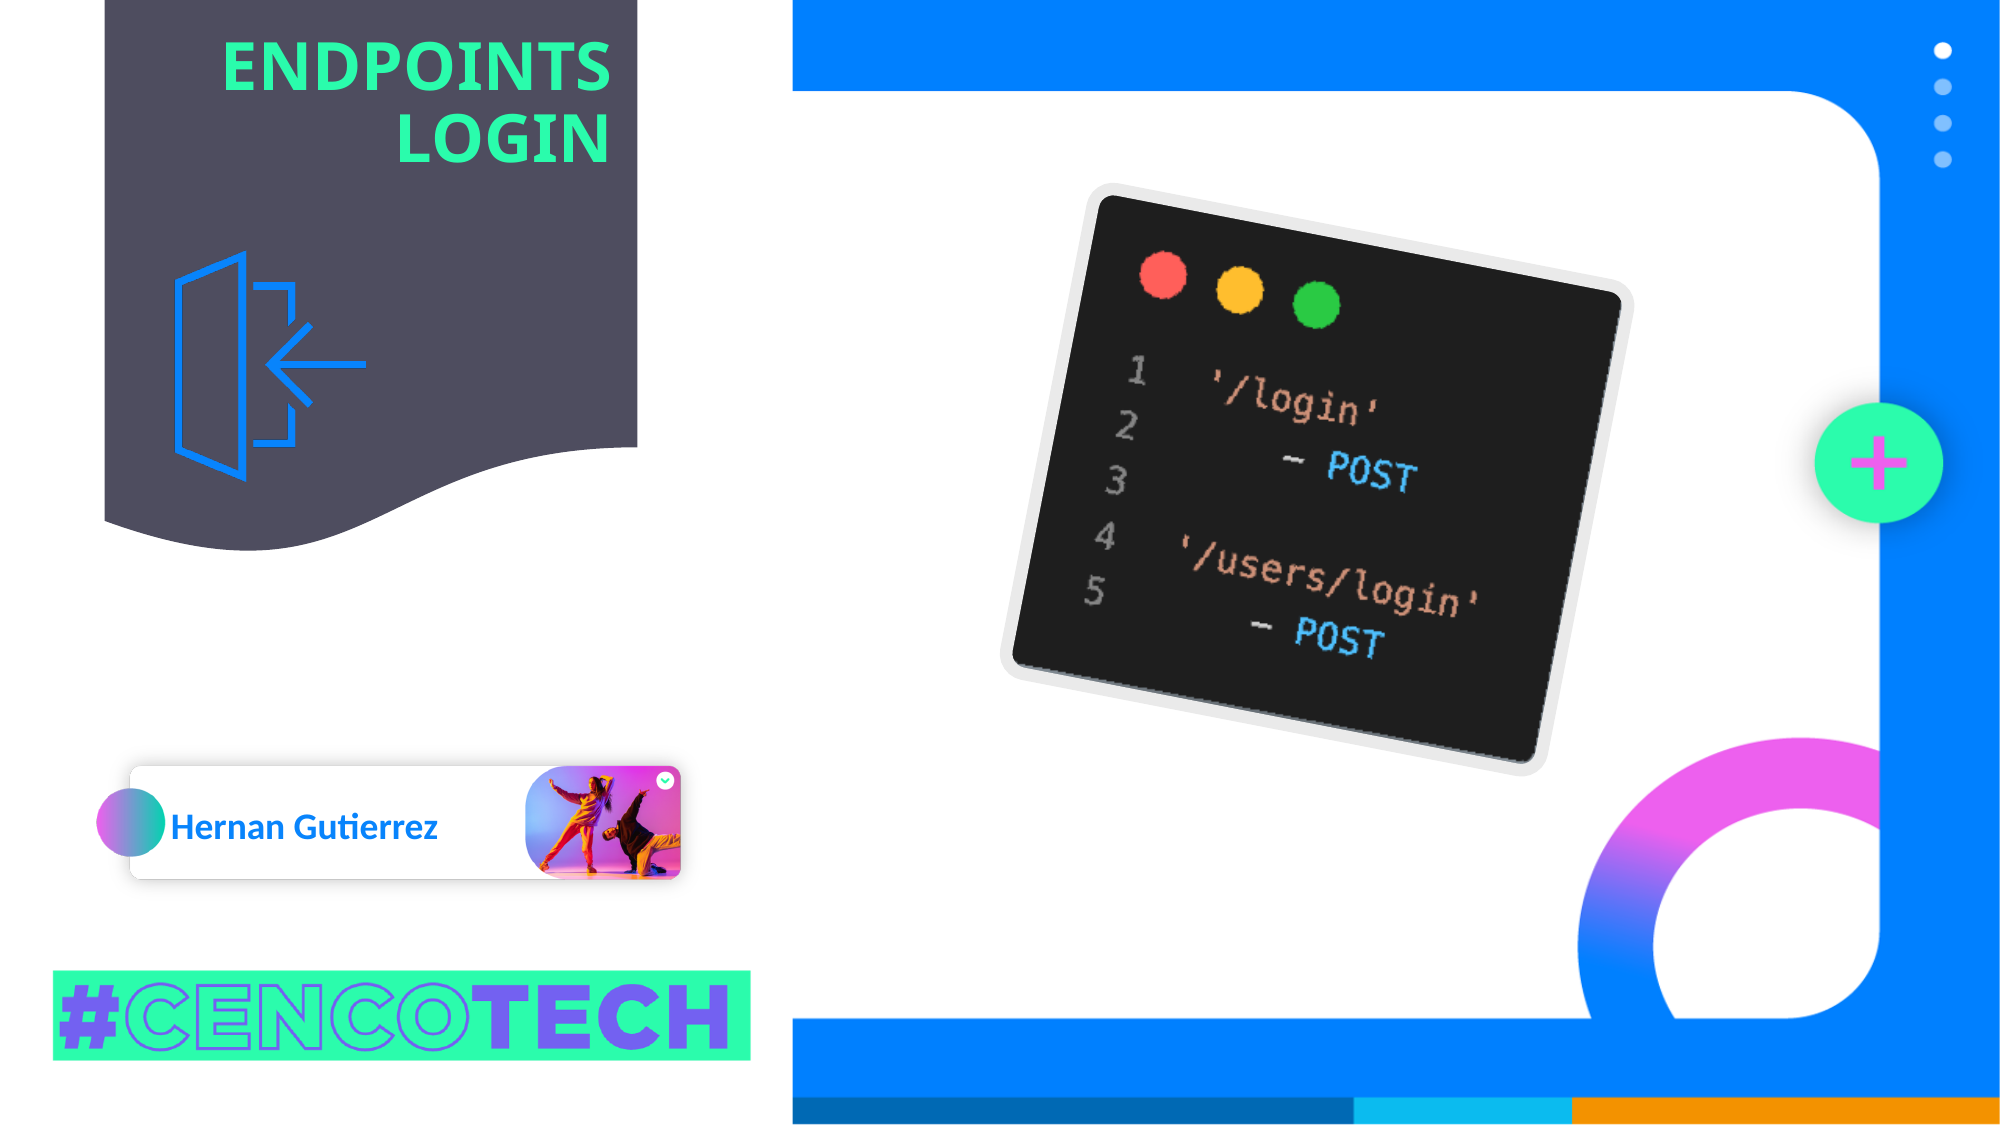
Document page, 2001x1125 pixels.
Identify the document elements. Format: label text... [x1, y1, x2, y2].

picture [23, 945, 769, 1091]
text_box [103, 0, 639, 552]
title ENDPOINTS LOGIN [162, 0, 628, 300]
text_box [60, 717, 717, 932]
picture [144, 241, 396, 493]
picture [792, 0, 2000, 1125]
